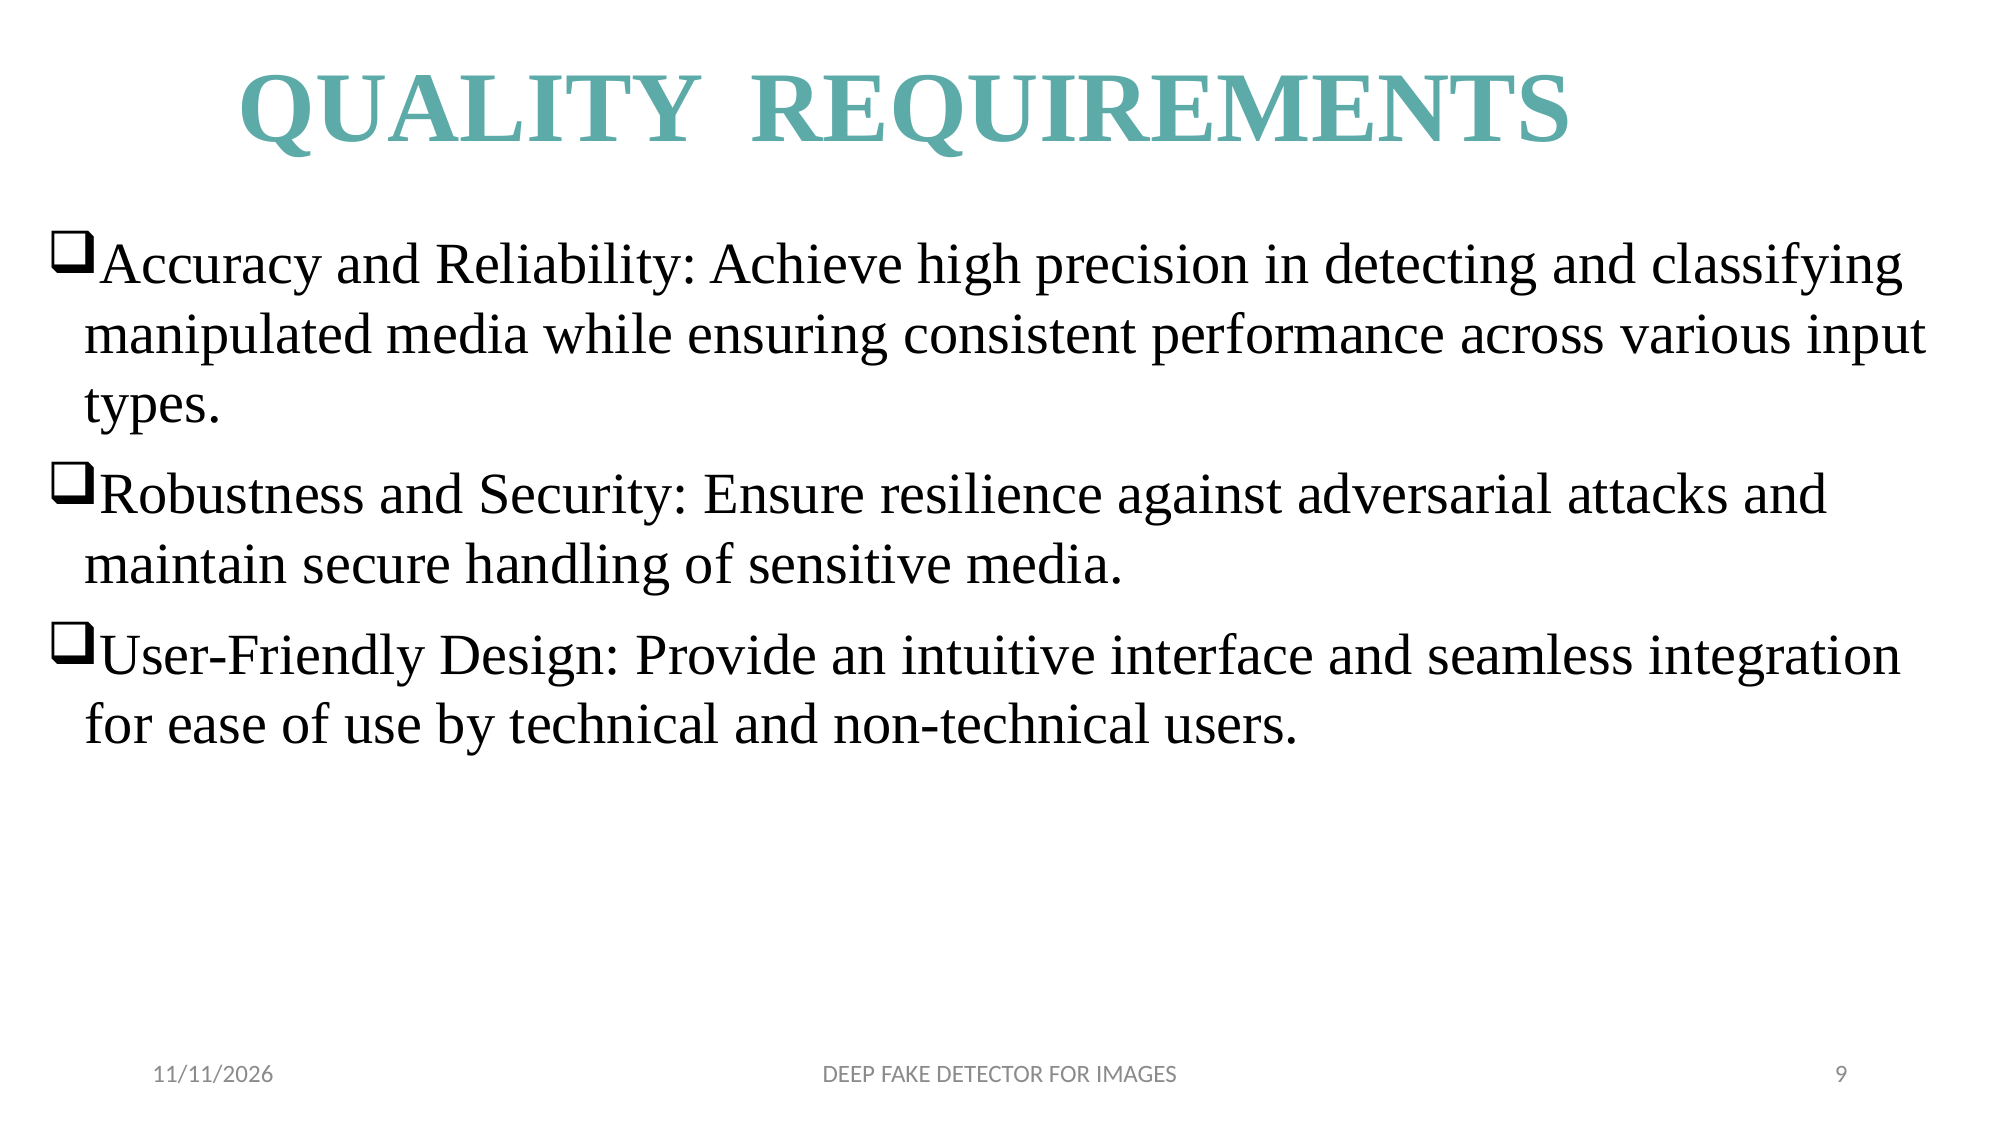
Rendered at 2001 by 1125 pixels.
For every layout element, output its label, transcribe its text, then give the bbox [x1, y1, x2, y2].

list Accuracy and Reliability: Achieve high precision in detecting and classifying manipulated media while ensuring consistent performance across various input types. Robustness and Security: Ensure resilience against adversarial attacks and maintain secure handling of sensitive media. User-Friendly Design: Provide an intuitive interface and seamless integration for ease of use by technical and non-technical users. [31, 217, 1980, 1098]
title QUALITY REQUIREMENTS [222, 0, 1741, 217]
slide_number 9 [1412, 1042, 1863, 1103]
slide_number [137, 1042, 588, 1103]
footer DEEP FAKE DETECTOR FOR IMAGES [662, 1042, 1338, 1103]
